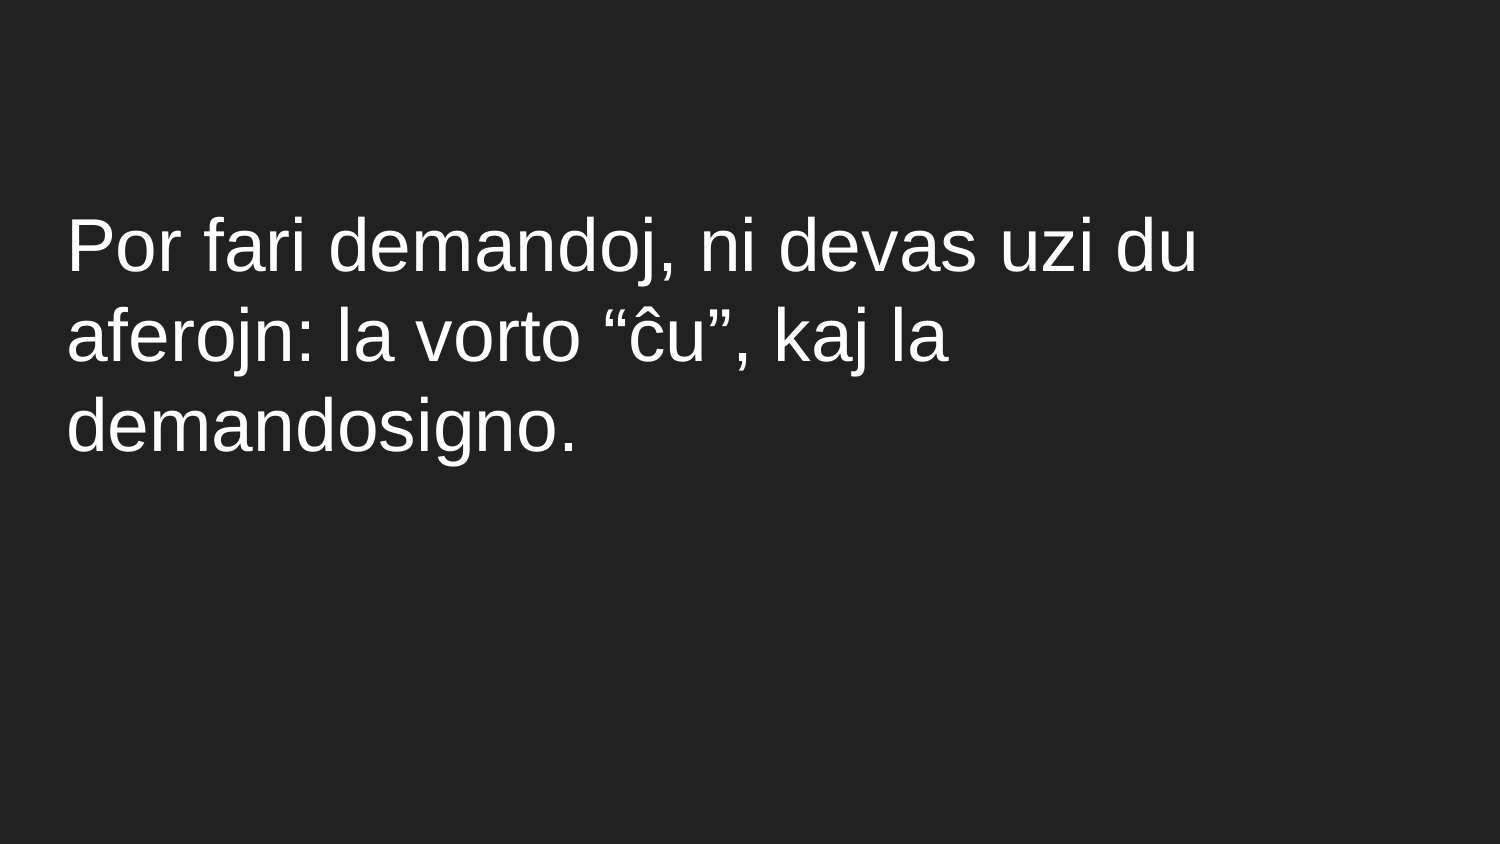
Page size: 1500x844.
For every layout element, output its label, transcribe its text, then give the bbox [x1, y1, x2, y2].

title Por fari demandoj, ni devas uzi du aferojn: la vorto “ĉu”, kaj la demandosigno. [51, 352, 1449, 491]
